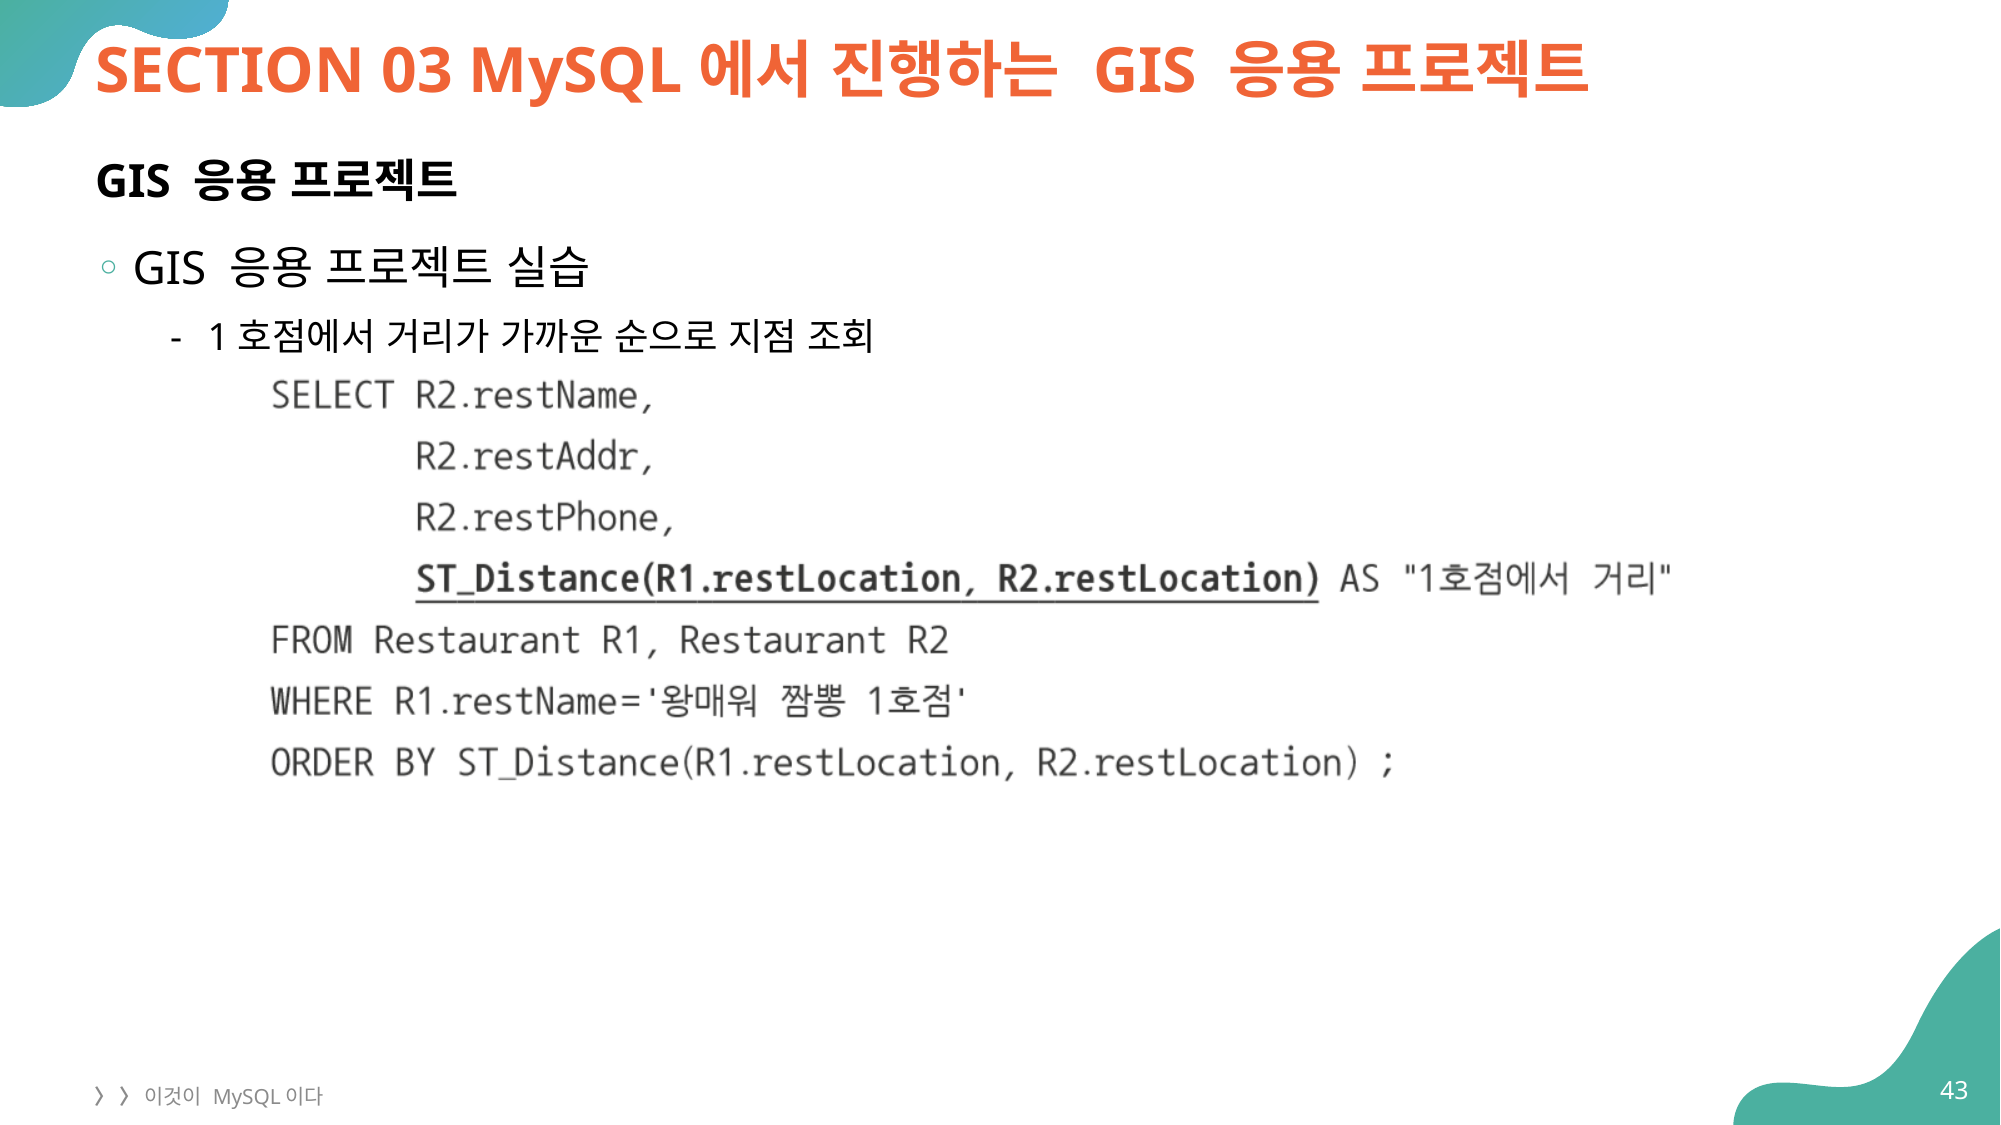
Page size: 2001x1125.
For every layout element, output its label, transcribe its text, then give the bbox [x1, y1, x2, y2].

list GIS 응용 프로젝트 GIS 응용 프로젝트 실습 1호점에서 거리가 가까운 순으로 지점 조회 [79, 133, 1931, 1062]
picture [258, 371, 1681, 794]
title SECTION 03 MySQL에서 진행하는 GIS 응용 프로젝트 [79, 17, 1931, 128]
slide_number 43 [1917, 1061, 1984, 1122]
footer 〉 〉 이것이 MySQL이다 [79, 1078, 755, 1114]
